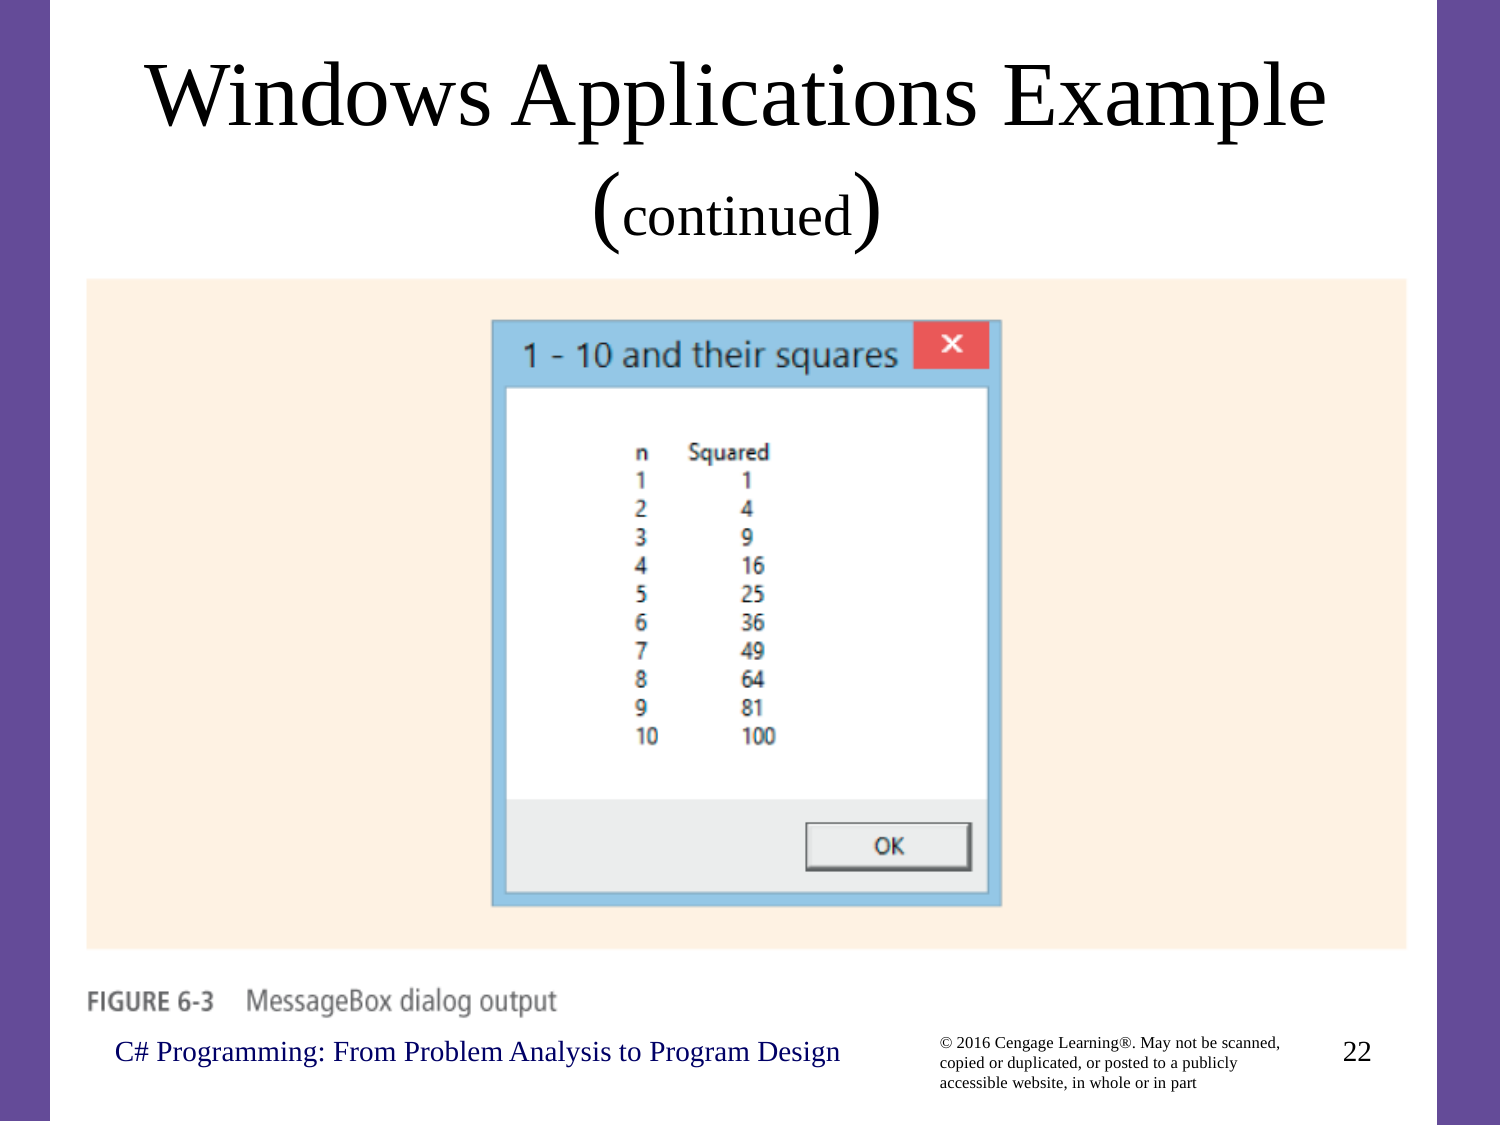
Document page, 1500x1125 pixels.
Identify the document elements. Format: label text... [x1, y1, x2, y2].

picture [82, 274, 1413, 1023]
title Windows Applications Example (continued) [99, 50, 1375, 238]
picture [1437, 0, 1500, 1125]
slide_number 22 [1074, 1031, 1388, 1101]
picture [0, 0, 50, 1121]
footer C# Programming: From Problem Analysis to Program Design [99, 1031, 988, 1101]
